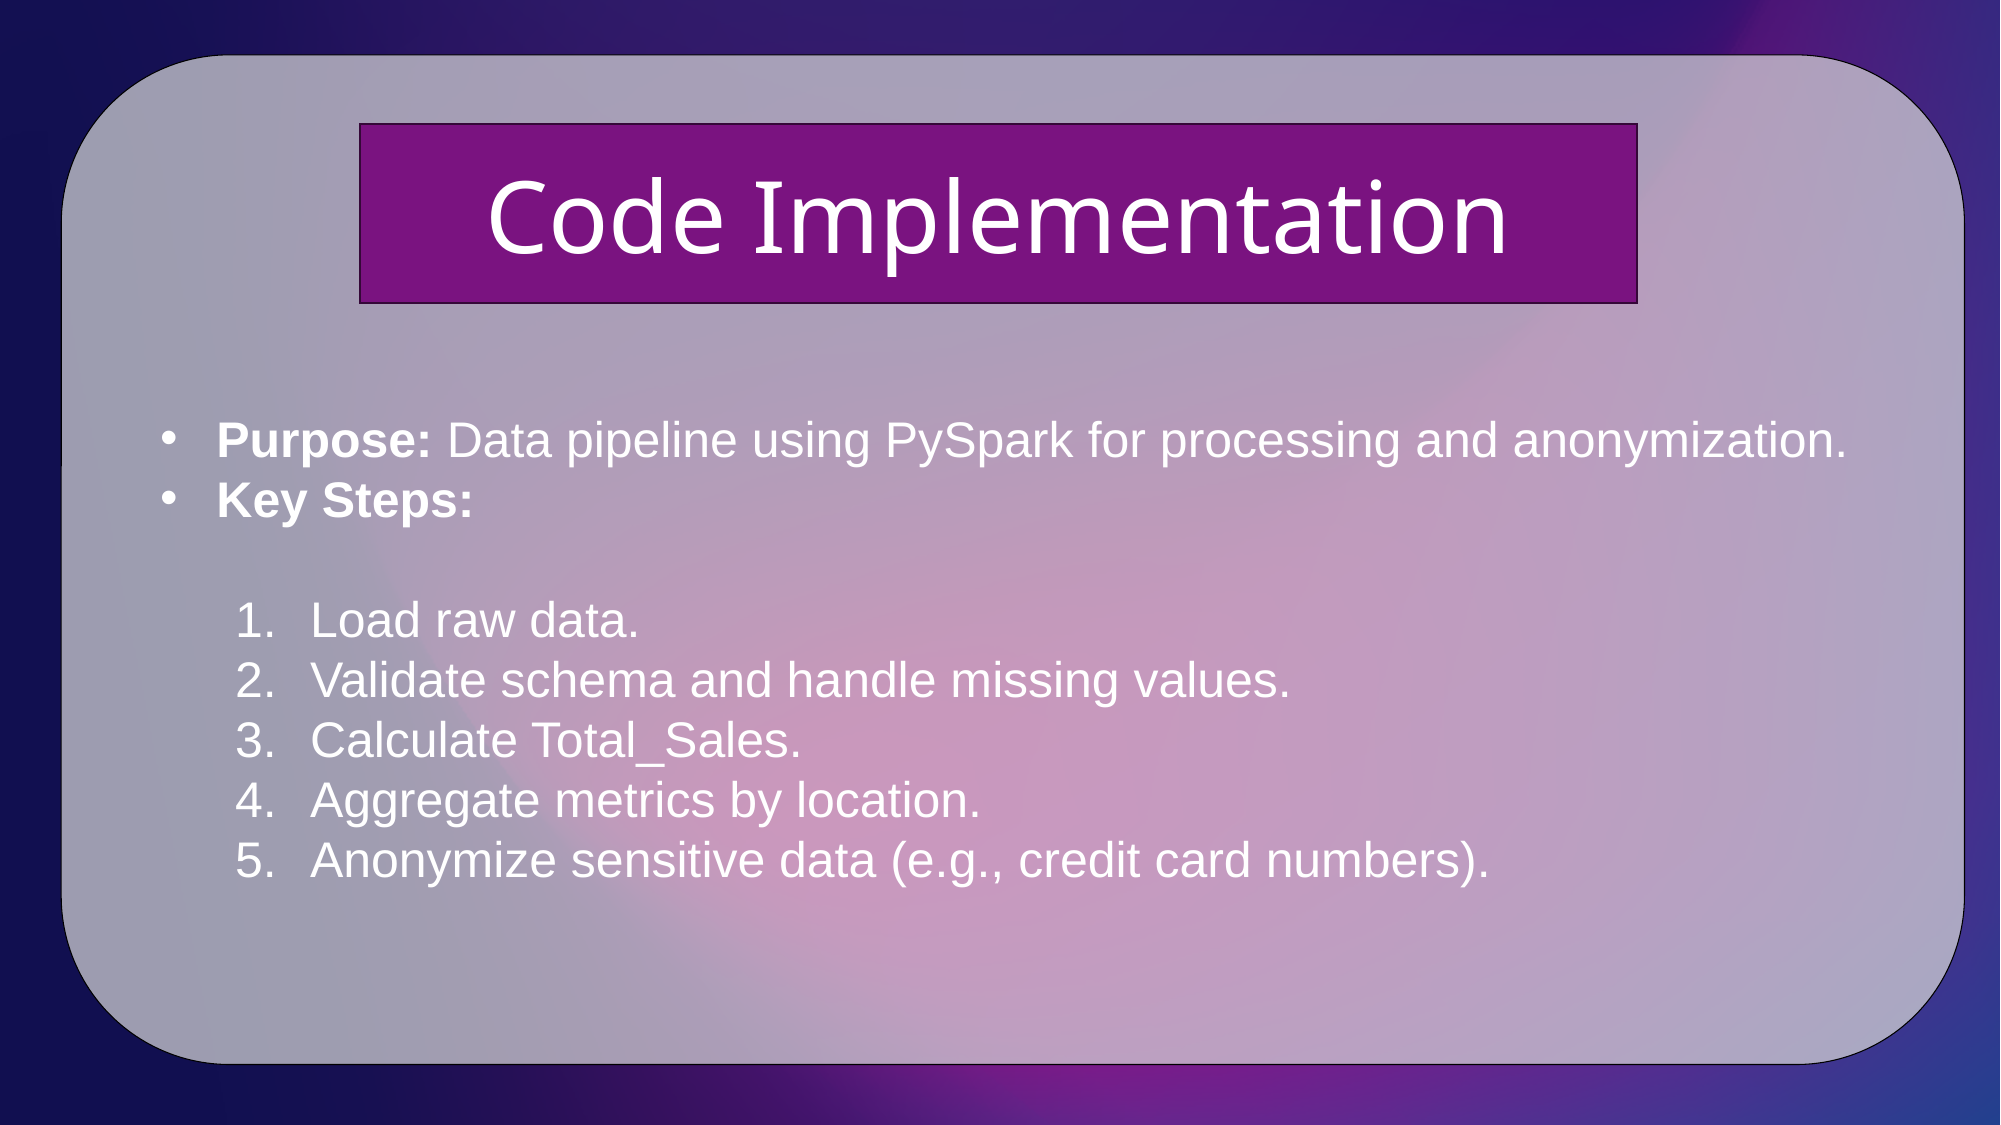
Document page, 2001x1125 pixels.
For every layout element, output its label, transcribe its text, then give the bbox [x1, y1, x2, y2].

text_box Code Implementation [359, 123, 1638, 304]
picture [0, 0, 2000, 1125]
text_box Purpose: Data pipeline using PySpark for processing and anonymization. Key Steps: Load raw data. Validate schema and handle missing values. Calculate Total_Sales. Aggregate metrics by location. Anonymize sensitive data (e.g., credit card numbers). [145, 399, 1939, 895]
text_box [60, 54, 1966, 1066]
